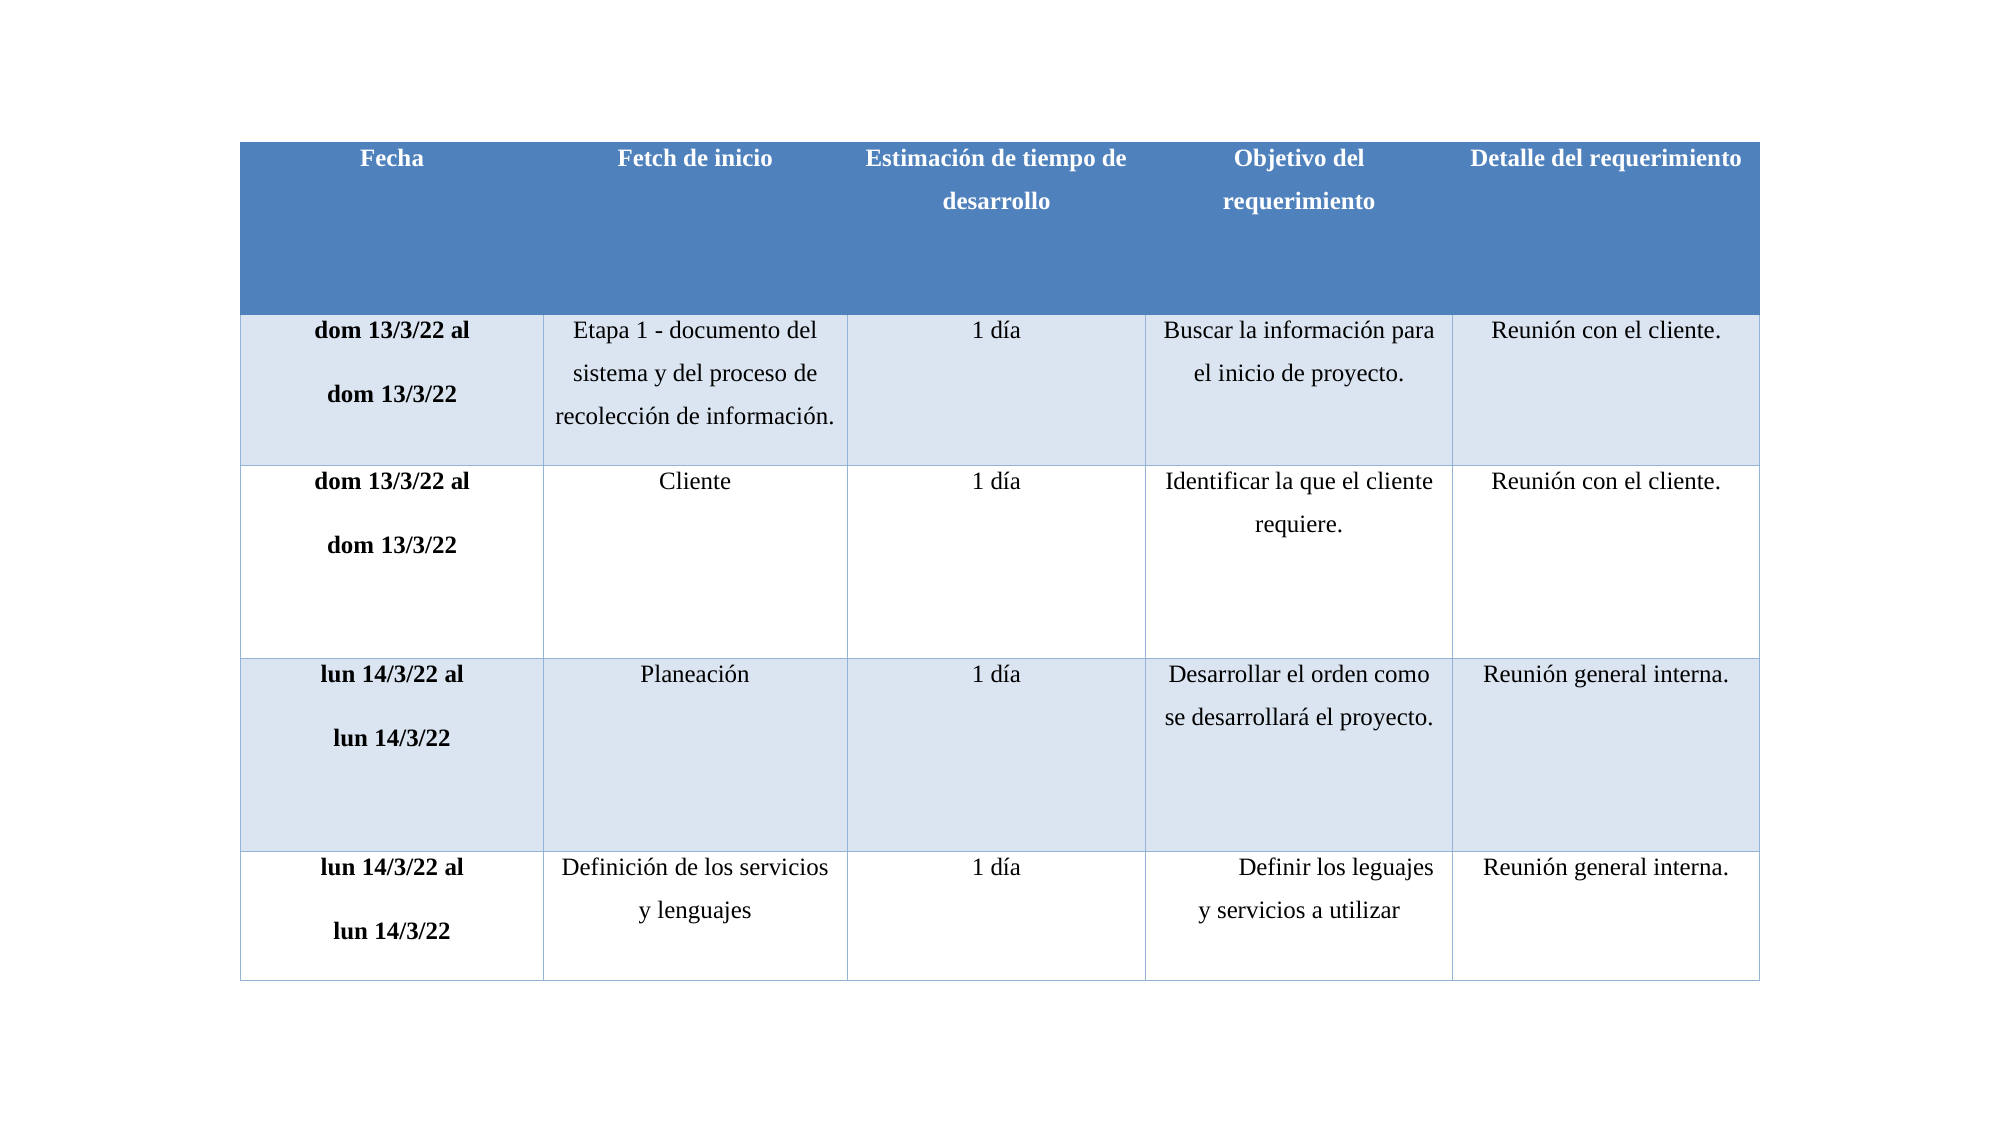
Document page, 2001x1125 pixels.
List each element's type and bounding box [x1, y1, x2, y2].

picture [225, 141, 1775, 984]
